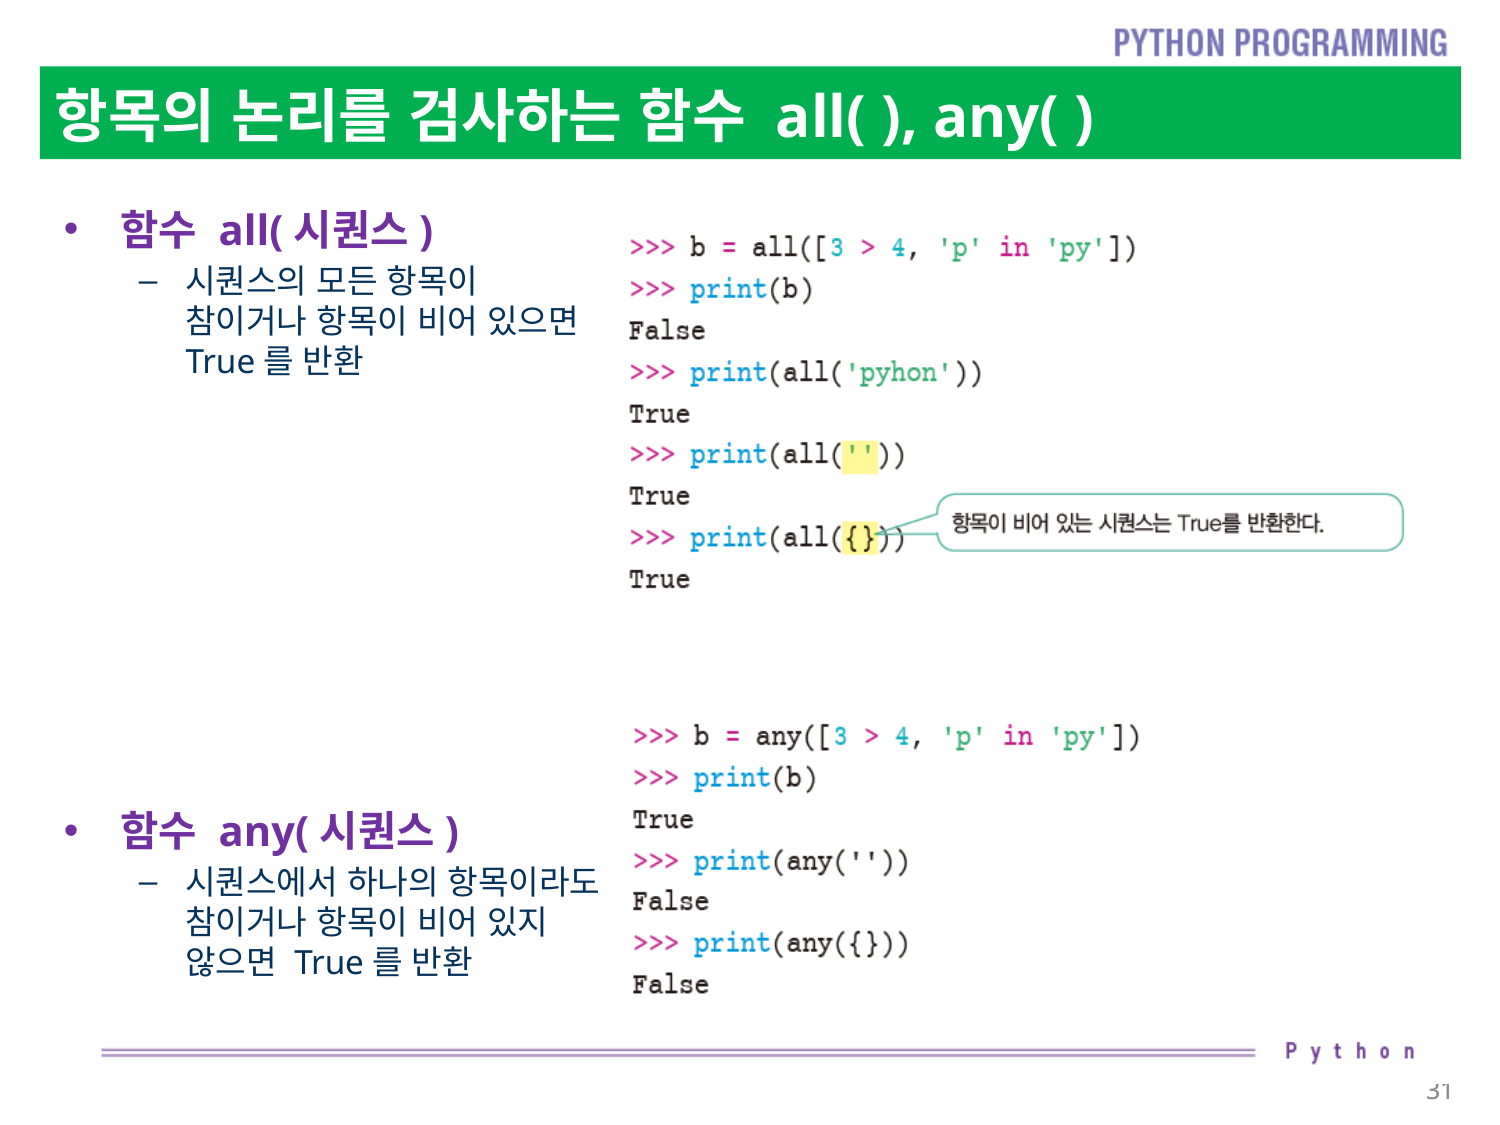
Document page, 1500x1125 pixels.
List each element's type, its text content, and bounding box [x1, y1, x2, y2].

picture [621, 709, 1154, 1013]
title 항목의 논리를 검사하는 함수 all( ), any( ) [39, 76, 1444, 152]
picture [616, 223, 1418, 610]
picture [1106, 13, 1462, 66]
list 함수 all(시퀀스) 시퀀스의 모든 항목이 참이거나 항목이 비어 있으면 True를 반환 함수 any(시퀀스) 시퀀스에서 하나의 항목이라도 참이거나 항목이 비어 있지 않으면 True를 반환 [48, 195, 619, 1041]
slide_number 31 [1119, 1071, 1470, 1112]
picture [18, 1020, 1483, 1084]
